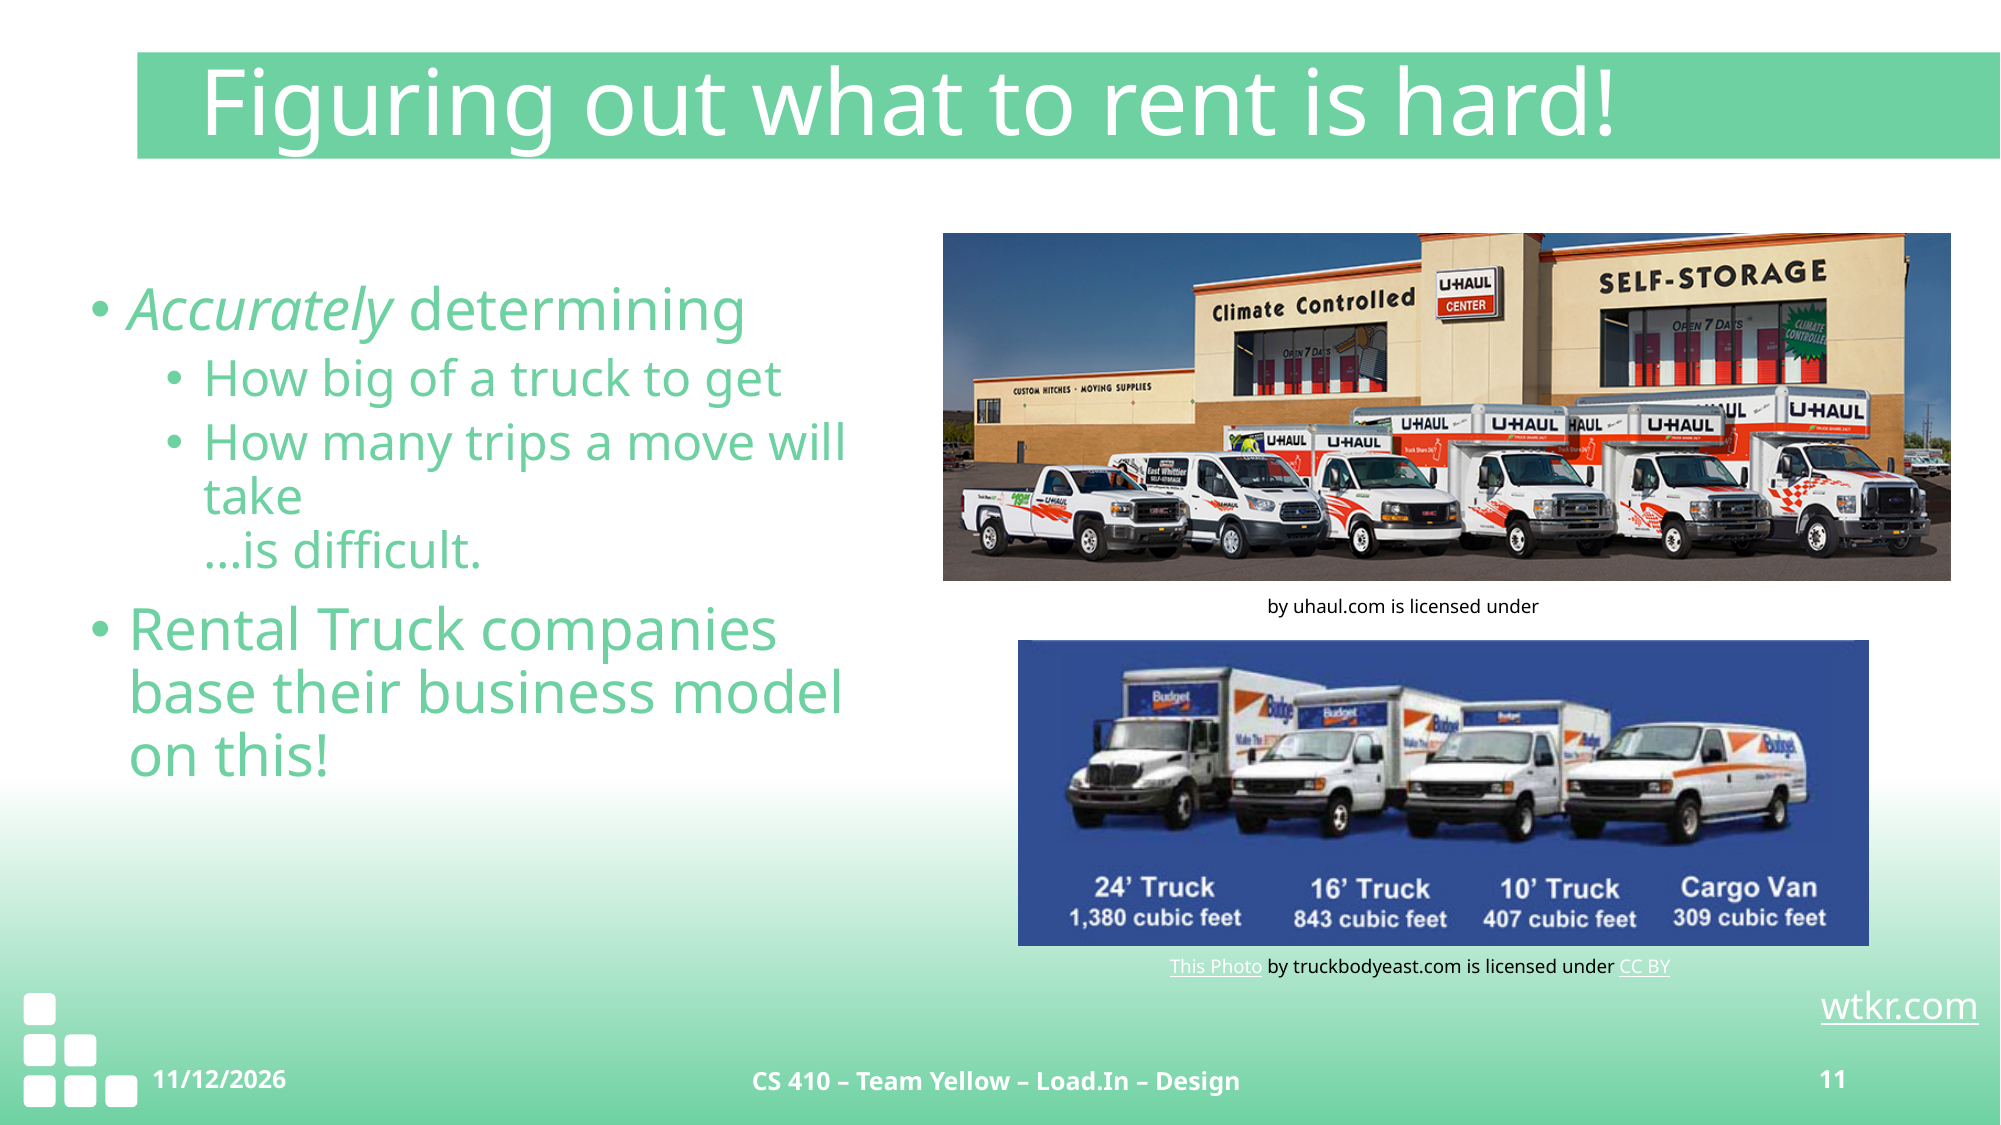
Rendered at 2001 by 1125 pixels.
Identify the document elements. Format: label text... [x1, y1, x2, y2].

text_box Accurately determining How big of a truck to get How many trips a move will take …is difficult. Rental Truck companies base their business model on this! [75, 272, 926, 987]
text_box This Photo by truckbodyeast.com is licensed under CC BY [1154, 954, 1830, 990]
text_box wtkr.com [1805, 974, 1994, 1041]
text_box CS 410 – Team Yellow – Load.In – Design [662, 1035, 1338, 1125]
picture [1018, 640, 1869, 946]
text_box 11/15/2020 [137, 1072, 588, 1125]
text_box 11 [1412, 1041, 1863, 1125]
picture [942, 233, 1952, 582]
text_box [131, 853, 1857, 1072]
text_box Figuring out what to rent is hard! [137, 52, 2000, 159]
text_box This Photo by uhaul.com is licensed under CC BY [1154, 589, 1800, 630]
